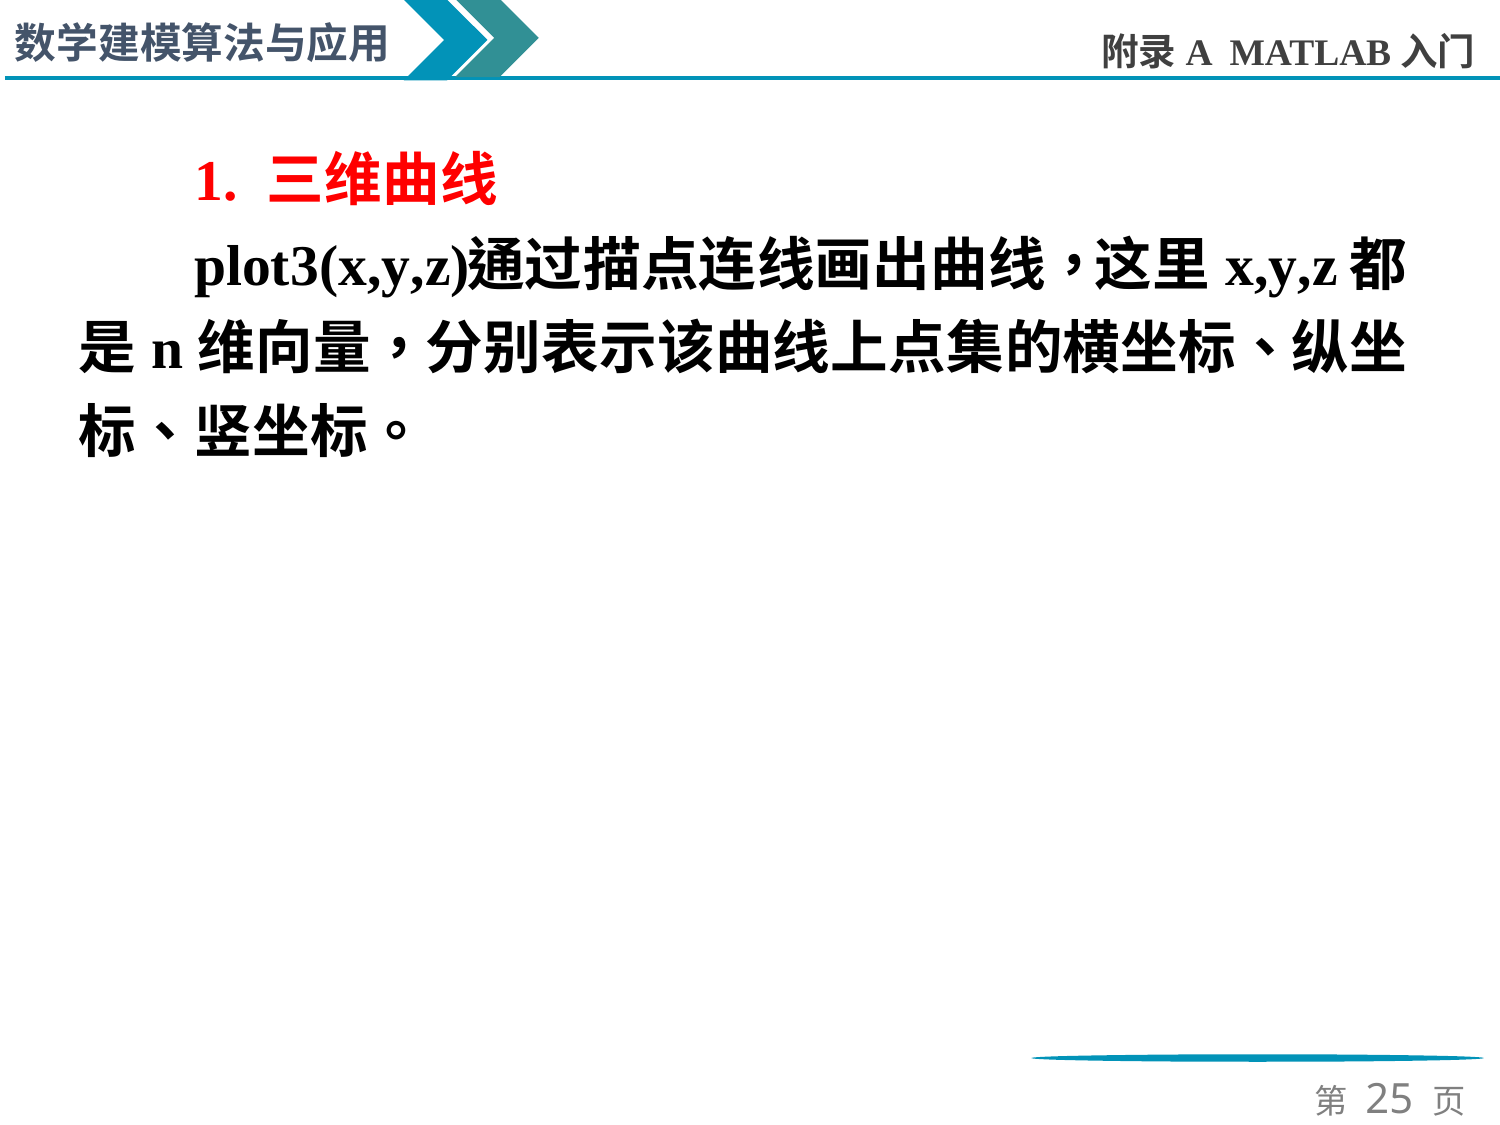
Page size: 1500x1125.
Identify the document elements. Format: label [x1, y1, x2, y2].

text_box [78, 141, 1405, 744]
